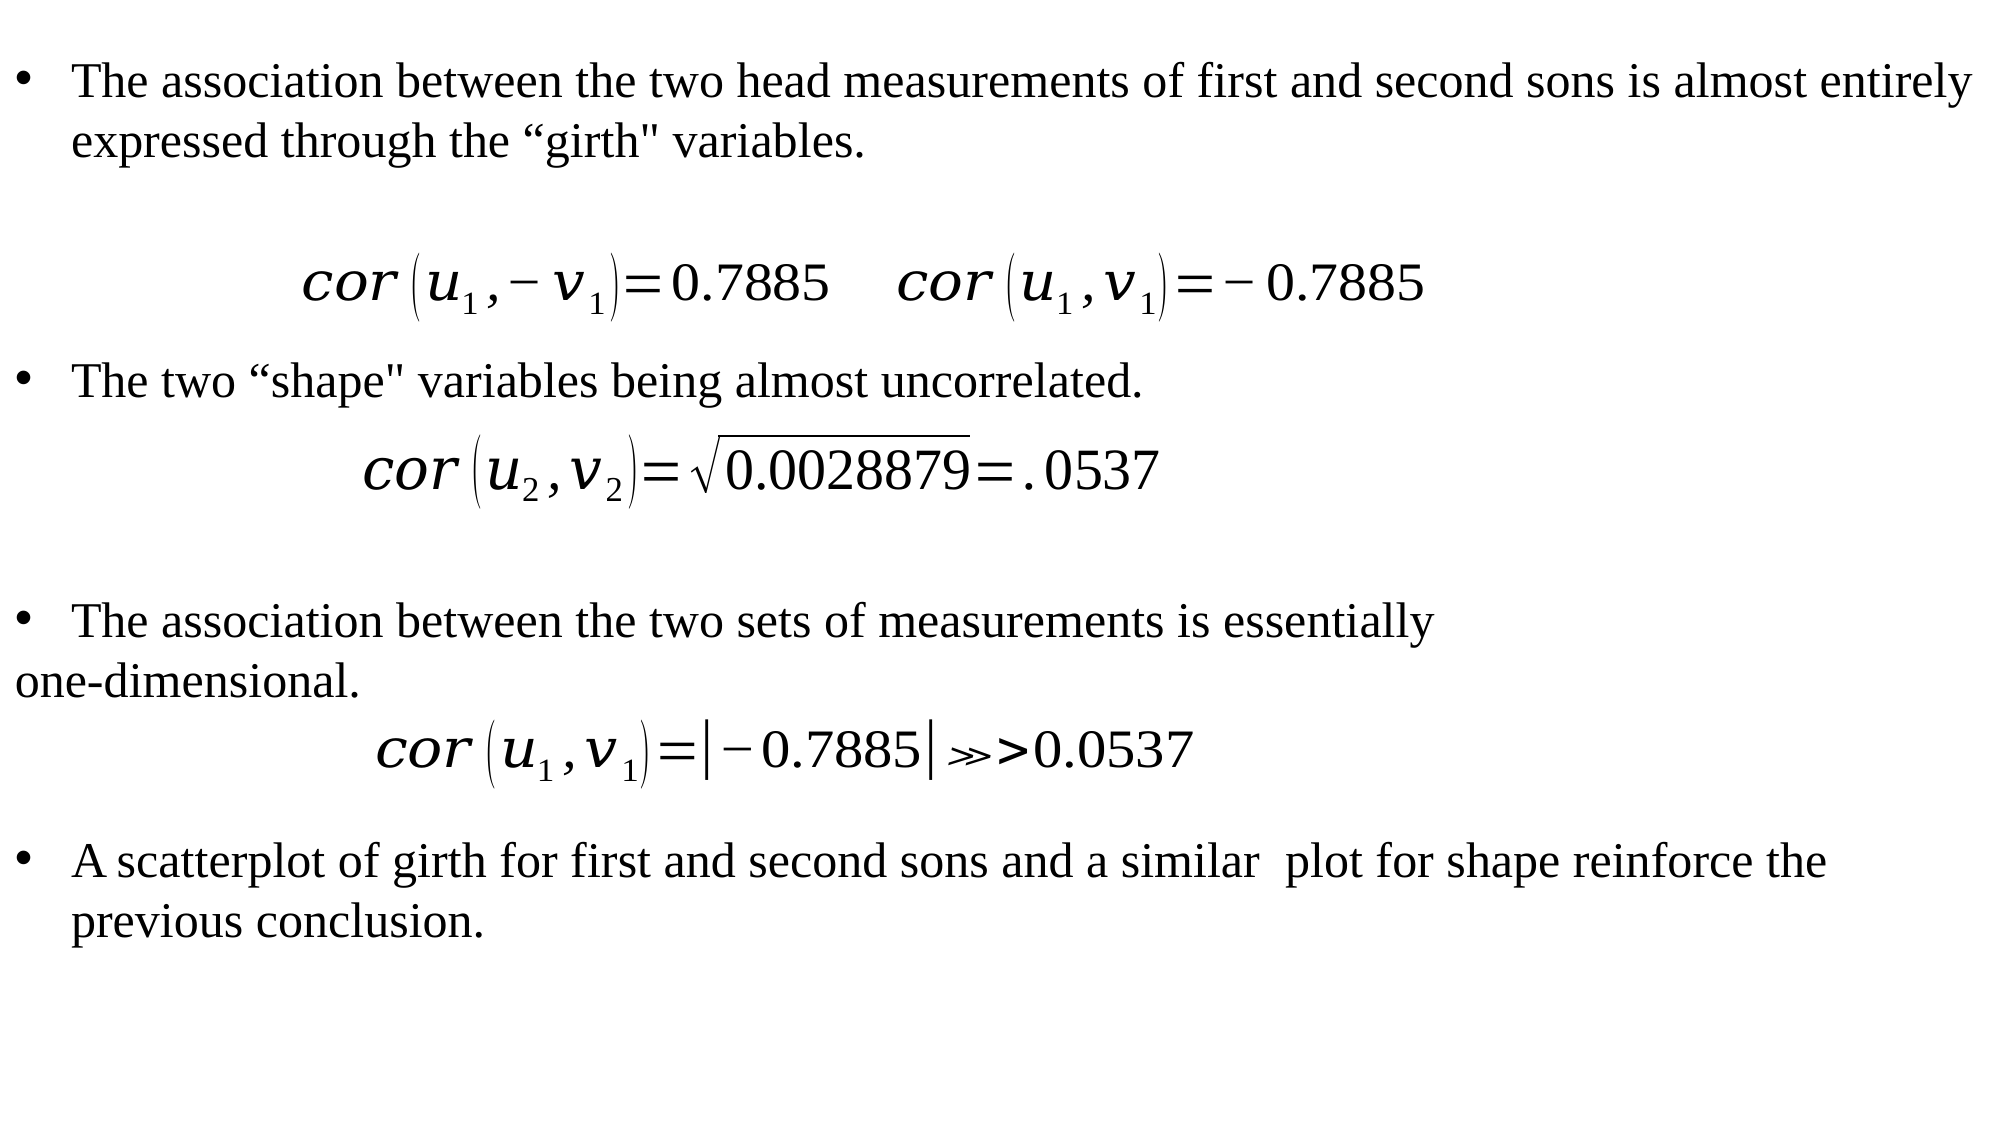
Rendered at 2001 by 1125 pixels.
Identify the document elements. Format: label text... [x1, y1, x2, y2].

text_box The association between the two head measurements of first and second sons is almost entirely expressed through the “girth" variables. The two “shape" variables being almost uncorrelated. The association between the two sets of measurements is essentially one-dimensional. A scatterplot of girth for first and second sons and a similar plot for shape reinforce the previous conclusion. [0, 39, 2000, 955]
